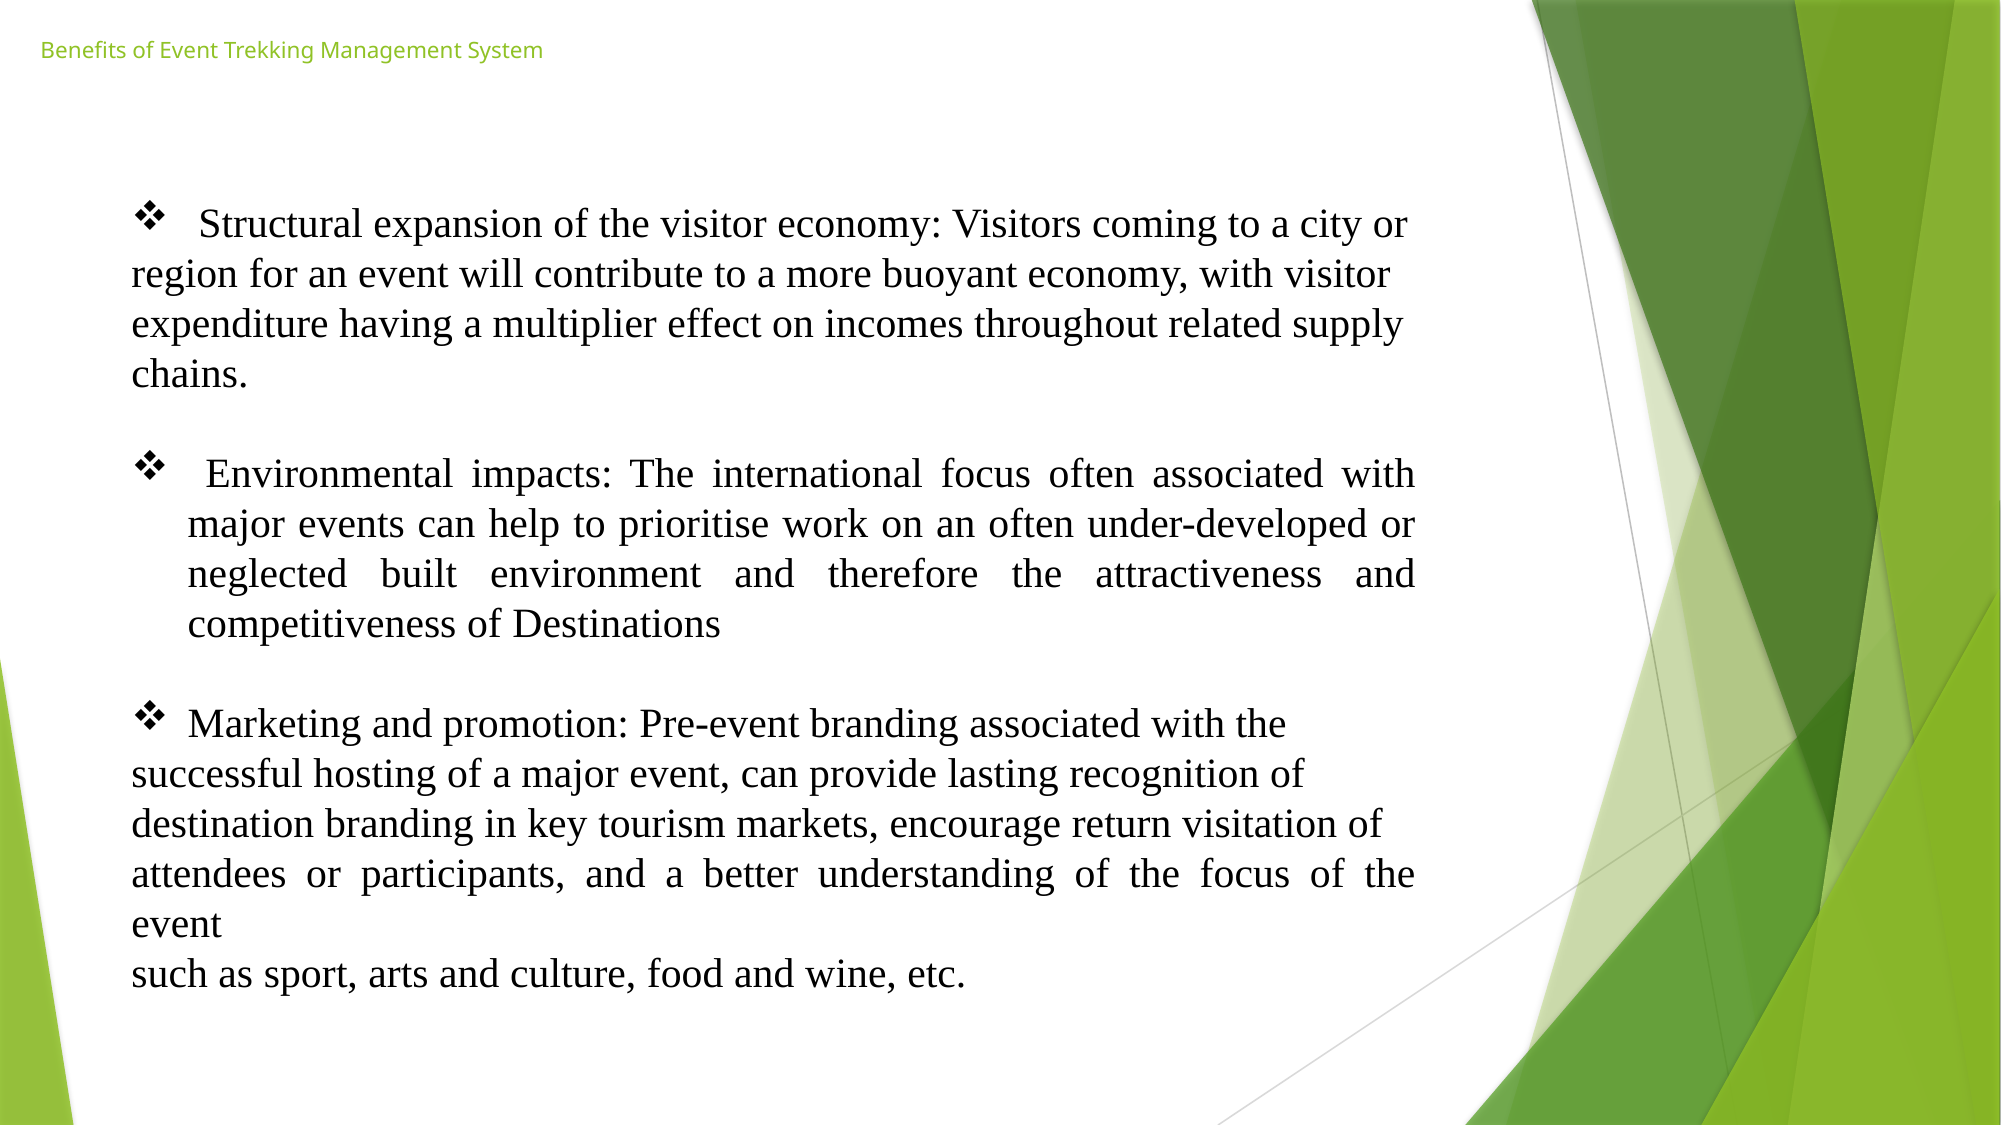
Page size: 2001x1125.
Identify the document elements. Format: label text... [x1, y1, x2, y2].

title Benefits of Event Trekking Management System [25, 28, 1751, 98]
text_box Structural expansion of the visitor economy: Visitors coming to a city or region for an event will contribute to a more buoyant economy, with visitor expenditure having a multiplier effect on incomes throughout related supply chains. Environmental impacts: The international focus often associated with major events can help to prioritise work on an often under-developed or neglected built environment and therefore the attractiveness and competitiveness of Destinations Marketing and promotion: Pre-event branding associated with the successful hosting of a major event, can provide lasting recognition of destination branding in key tourism markets, encourage return visitation of attendees or participants, and a better understanding of the focus of the event such as sport, arts and culture, food and wine, etc. [116, 187, 1432, 1063]
